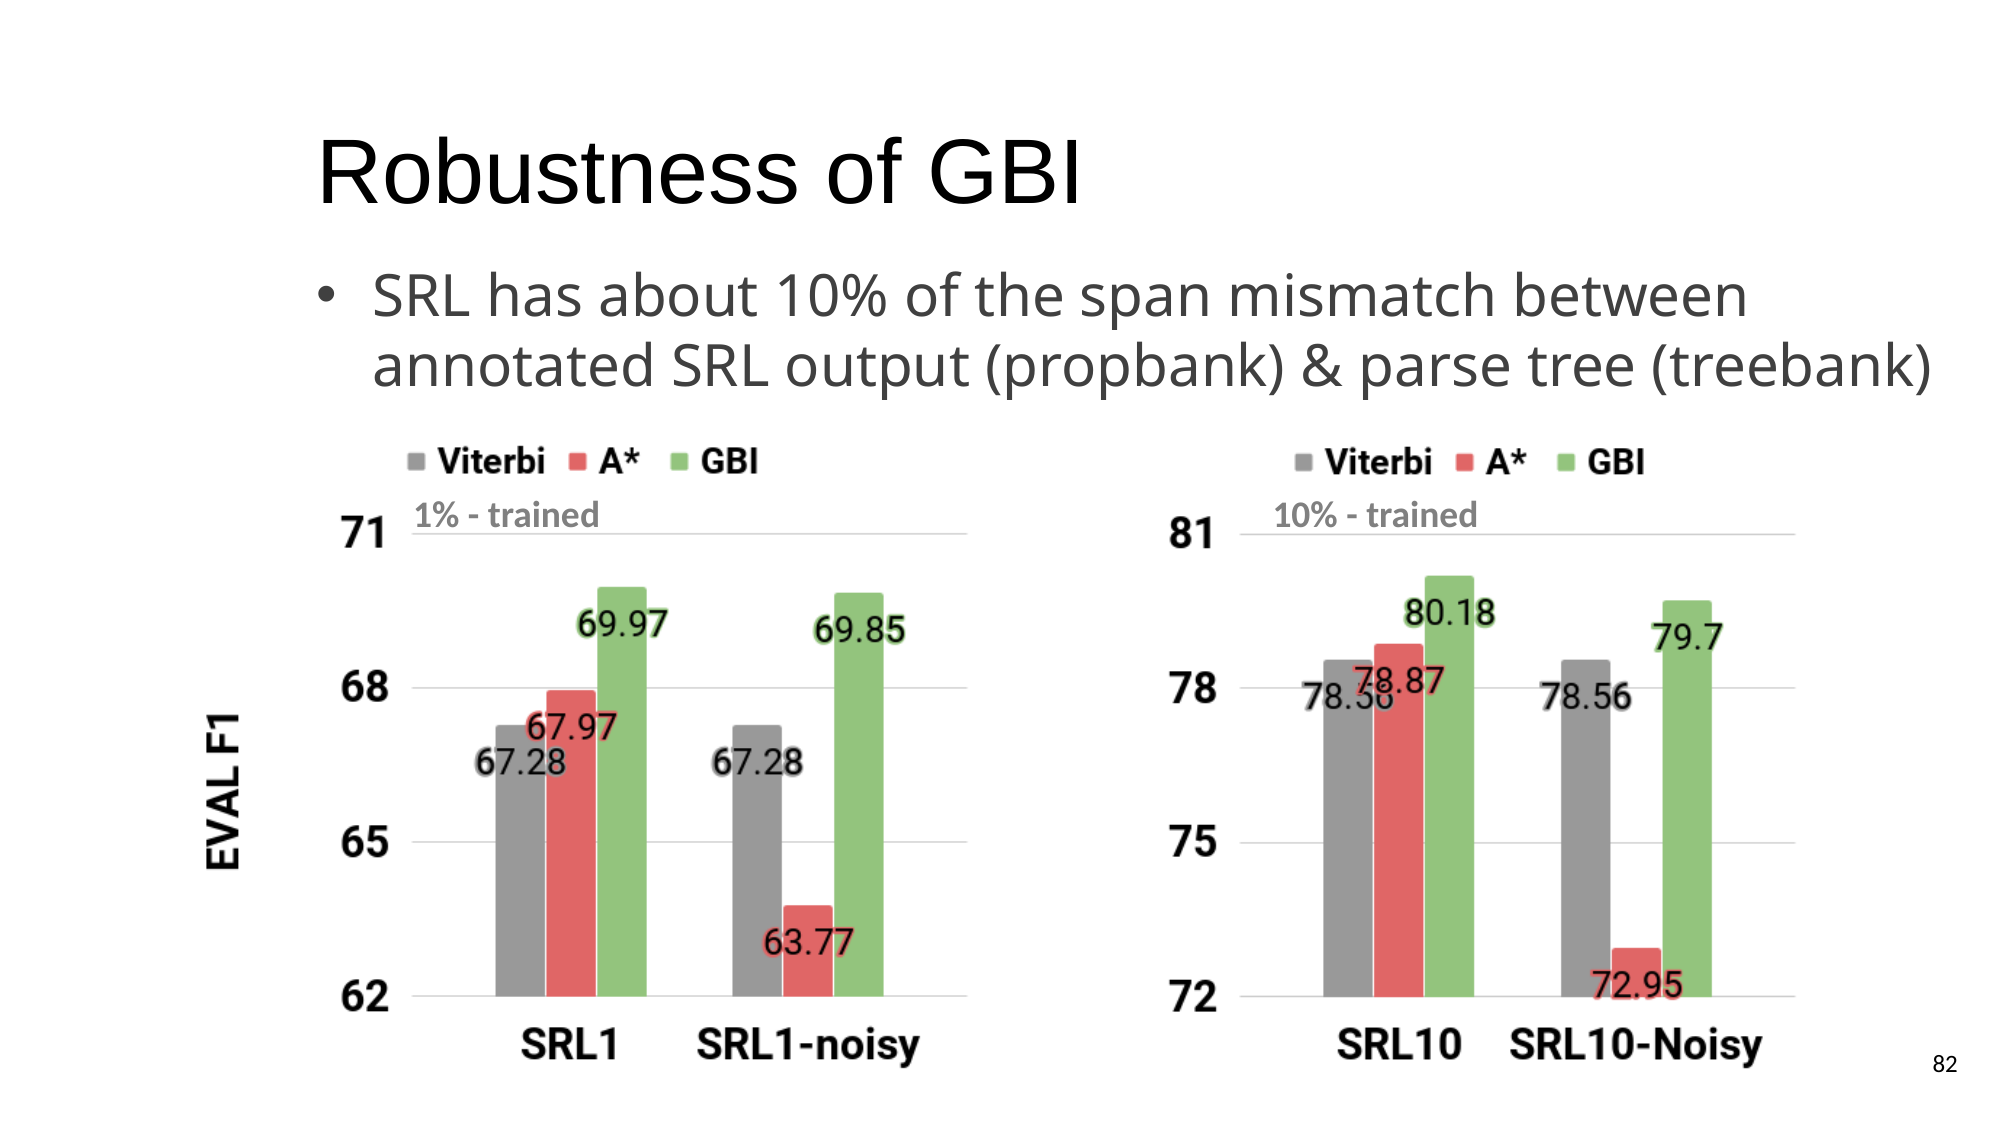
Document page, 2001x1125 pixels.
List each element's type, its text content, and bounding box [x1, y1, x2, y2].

title Robustness of GBI [301, 97, 1750, 223]
slide_number 81 [1853, 1019, 1974, 1106]
picture [163, 404, 1004, 1107]
list SRL has about 10% of the span mismatch between annotated SRL output (propbank) & parse tree (treebank) [301, 243, 1987, 991]
picture [1109, 405, 1831, 1107]
